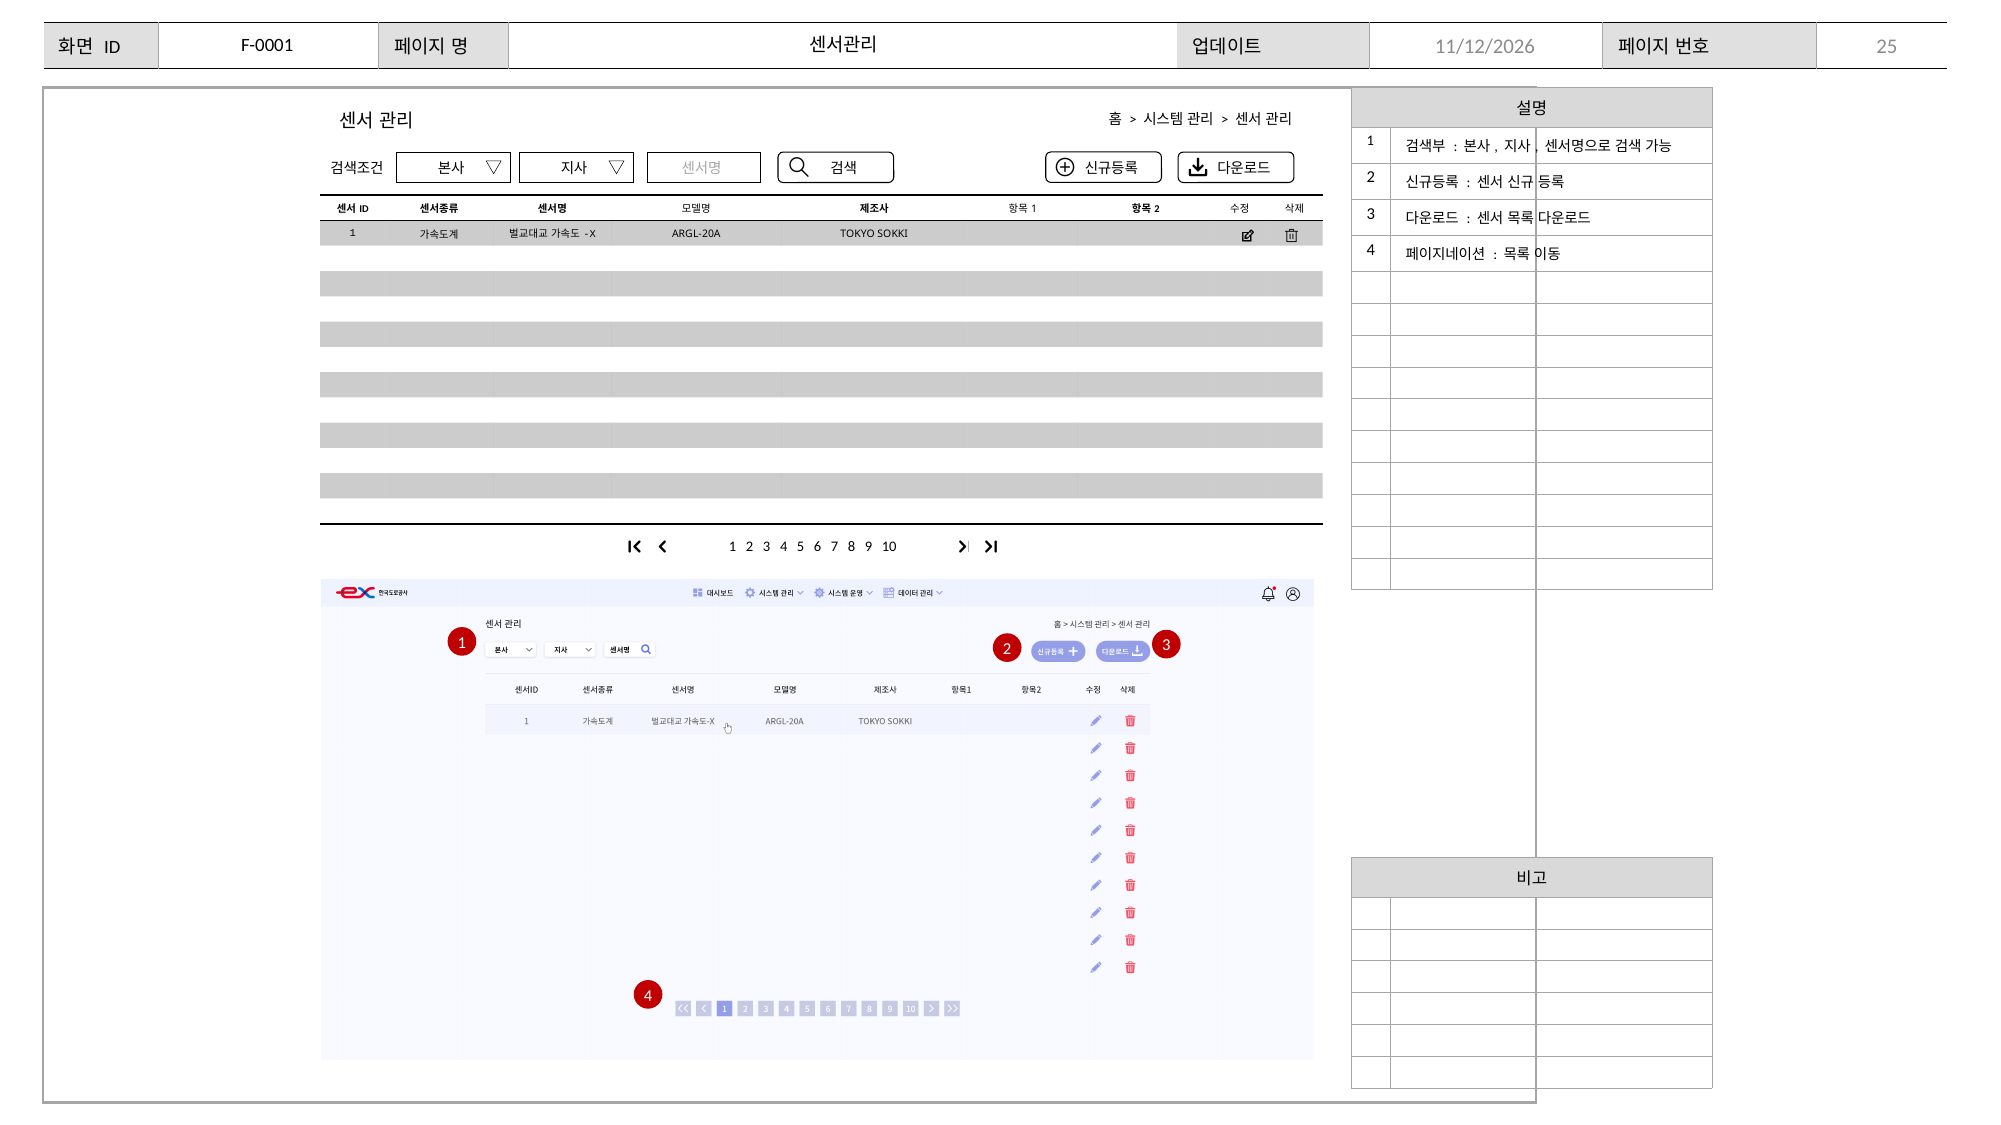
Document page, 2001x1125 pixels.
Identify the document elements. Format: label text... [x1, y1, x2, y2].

slide_number 25 [1825, 29, 1949, 61]
table_cell [1391, 1057, 1712, 1088]
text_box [1240, 228, 1299, 243]
table_header 비고 [1352, 858, 1712, 897]
table_cell [1391, 1025, 1712, 1056]
table_cell [1391, 993, 1712, 1024]
table_cell [1391, 368, 1712, 398]
table_cell 2 [1352, 164, 1390, 199]
table_cell [1391, 399, 1712, 430]
table_cell [1352, 1057, 1390, 1088]
table_cell [1391, 336, 1712, 367]
text_box 검색조건 [330, 158, 384, 176]
text_box 센서 관리 [324, 101, 429, 139]
table_cell [1352, 527, 1390, 558]
table_cell [1352, 463, 1390, 494]
table_cell 신규등록 : 센서 신규 등록 [1391, 164, 1712, 199]
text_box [484, 159, 503, 176]
table_cell [1352, 993, 1390, 1024]
table_cell [1352, 336, 1390, 367]
table_cell 4 [1352, 236, 1390, 271]
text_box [777, 152, 894, 183]
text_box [1178, 152, 1294, 183]
table_cell [1352, 559, 1390, 589]
table_cell 검색부 : 본사, 지사, 센서명으로 검색 가능 [1391, 128, 1712, 163]
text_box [646, 151, 761, 184]
text_box 본사 [395, 151, 511, 184]
table_cell [1352, 930, 1390, 960]
table_cell [1352, 304, 1390, 335]
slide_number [1377, 29, 1593, 61]
list 센서관리 [514, 27, 1174, 64]
table_cell 1 [1352, 128, 1390, 163]
table_cell [1352, 368, 1390, 398]
table_cell [1391, 961, 1712, 992]
table_header 설명 [1352, 88, 1712, 127]
table_cell 다운로드 : 센서 목록 다운로드 [1391, 200, 1712, 235]
table_cell 페이지네이션 : 목록 이동 [1391, 236, 1712, 271]
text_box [1045, 151, 1162, 183]
table_cell 3 [1352, 200, 1390, 235]
table_cell [1391, 495, 1712, 526]
table_cell [1391, 559, 1712, 589]
table_cell [1391, 272, 1712, 303]
picture [321, 579, 1314, 1060]
table_cell [1352, 961, 1390, 992]
table_cell [1391, 898, 1712, 929]
table_cell [1391, 304, 1712, 335]
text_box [518, 151, 634, 184]
table_cell [1391, 463, 1712, 494]
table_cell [320, 221, 1323, 523]
table_cell [1352, 495, 1390, 526]
table_cell [1352, 1025, 1390, 1056]
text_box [620, 532, 1005, 561]
table_cell [1352, 431, 1390, 462]
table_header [320, 196, 1323, 220]
table_cell [1391, 527, 1712, 558]
table_cell [1391, 930, 1712, 960]
table_cell [1391, 431, 1712, 462]
list F-0001 [162, 27, 372, 64]
text_box 홈 > 시스템 관리 > 센서 관리 [1093, 102, 1307, 135]
table_cell [1352, 399, 1390, 430]
table_cell [1352, 272, 1390, 303]
table_cell [1352, 898, 1390, 929]
